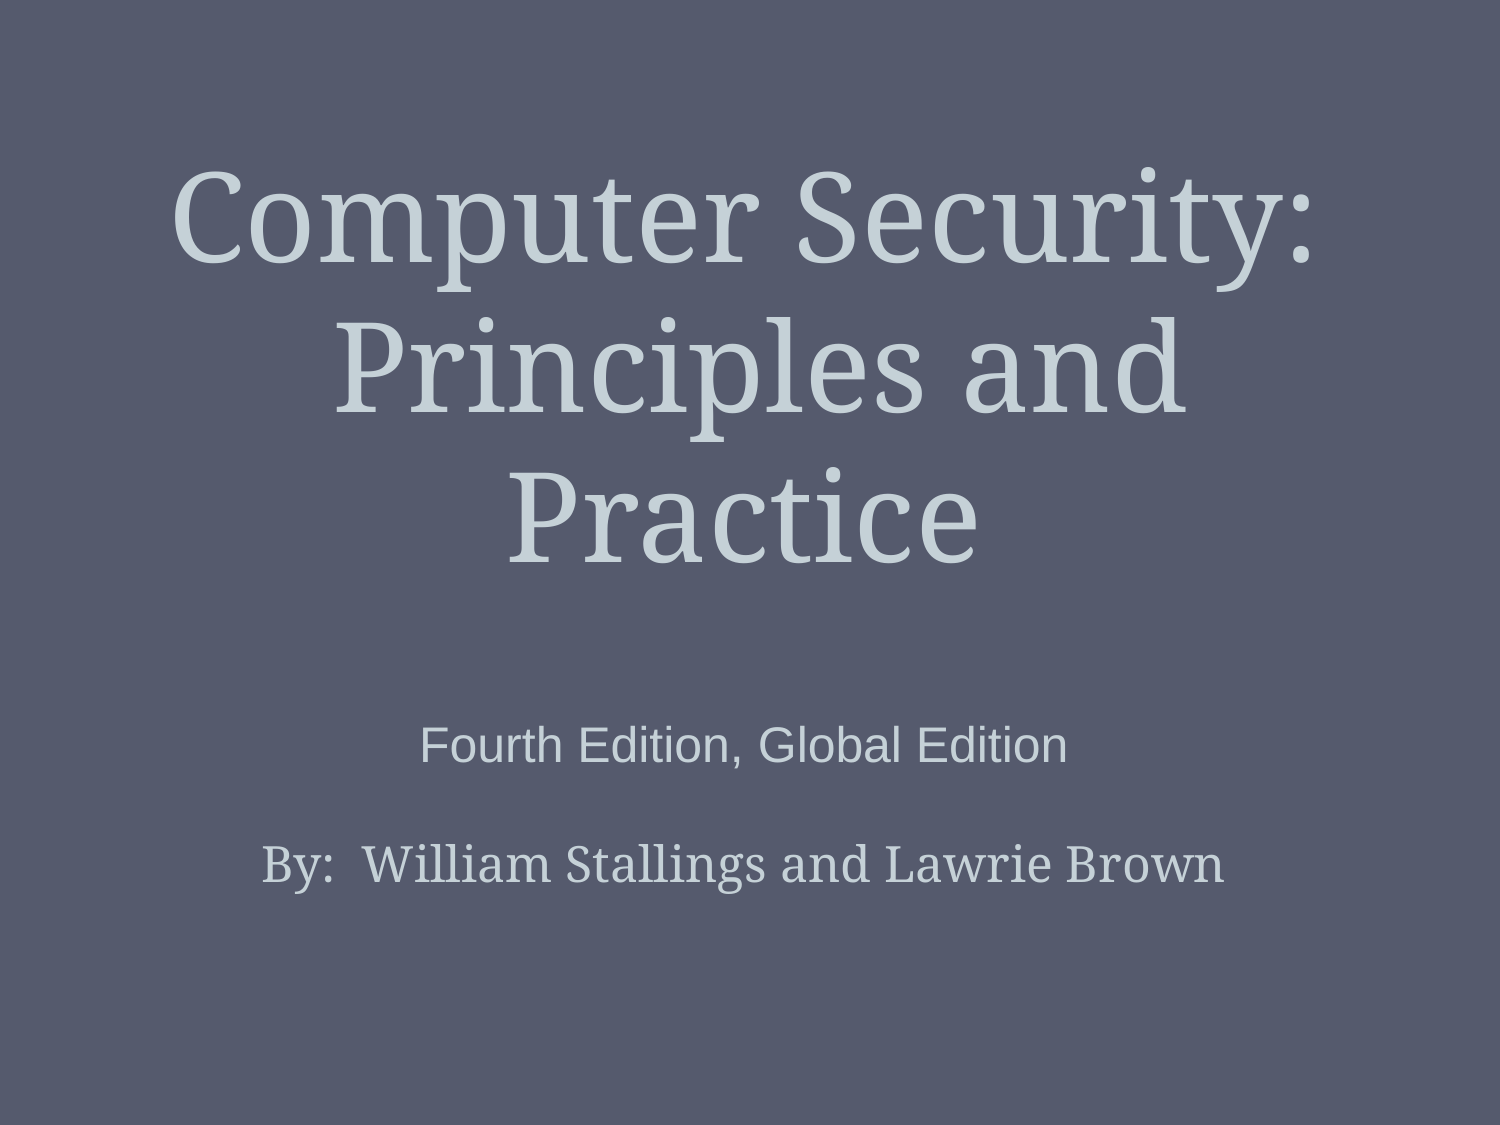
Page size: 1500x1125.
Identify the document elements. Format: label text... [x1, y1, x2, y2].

text_box Computer Security: Principles and Practice Fourth Edition, Global Edition By: William Stallings and Lawrie Brown [76, 129, 1412, 900]
